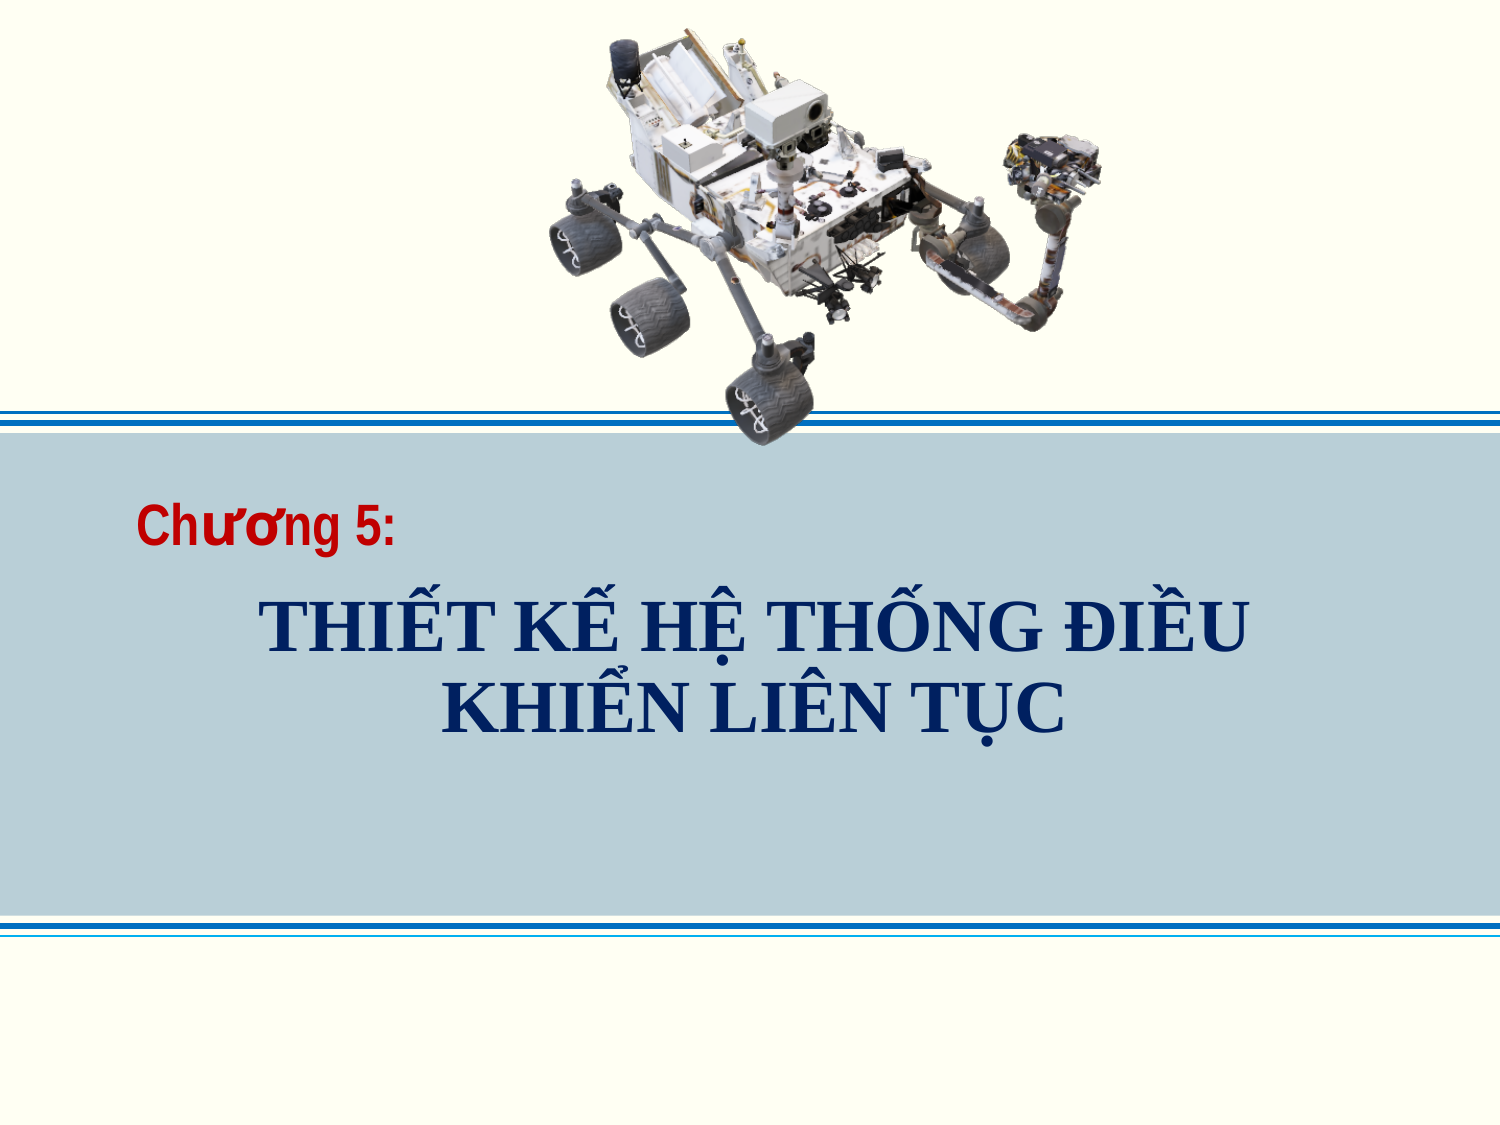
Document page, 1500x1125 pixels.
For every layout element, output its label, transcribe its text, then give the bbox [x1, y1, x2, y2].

list Chương 5: [135, 487, 1375, 572]
title THIẾT KẾ HỆ THỐNG ĐIỀU KHIỂN LIÊN TỤC [135, 572, 1375, 806]
picture [500, 0, 1107, 452]
